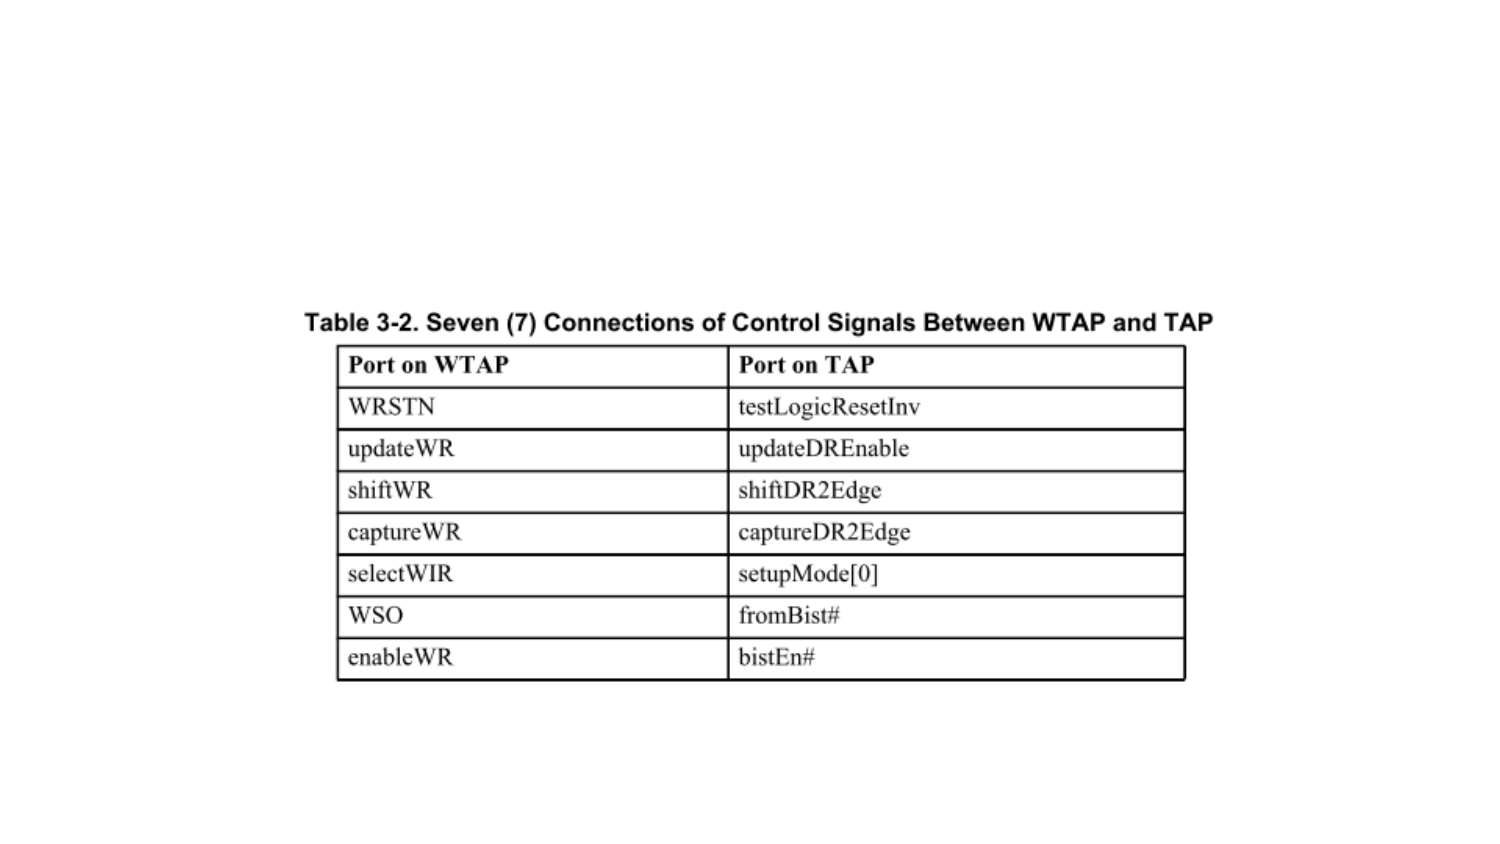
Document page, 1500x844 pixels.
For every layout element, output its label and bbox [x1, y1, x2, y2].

picture [289, 303, 1235, 700]
